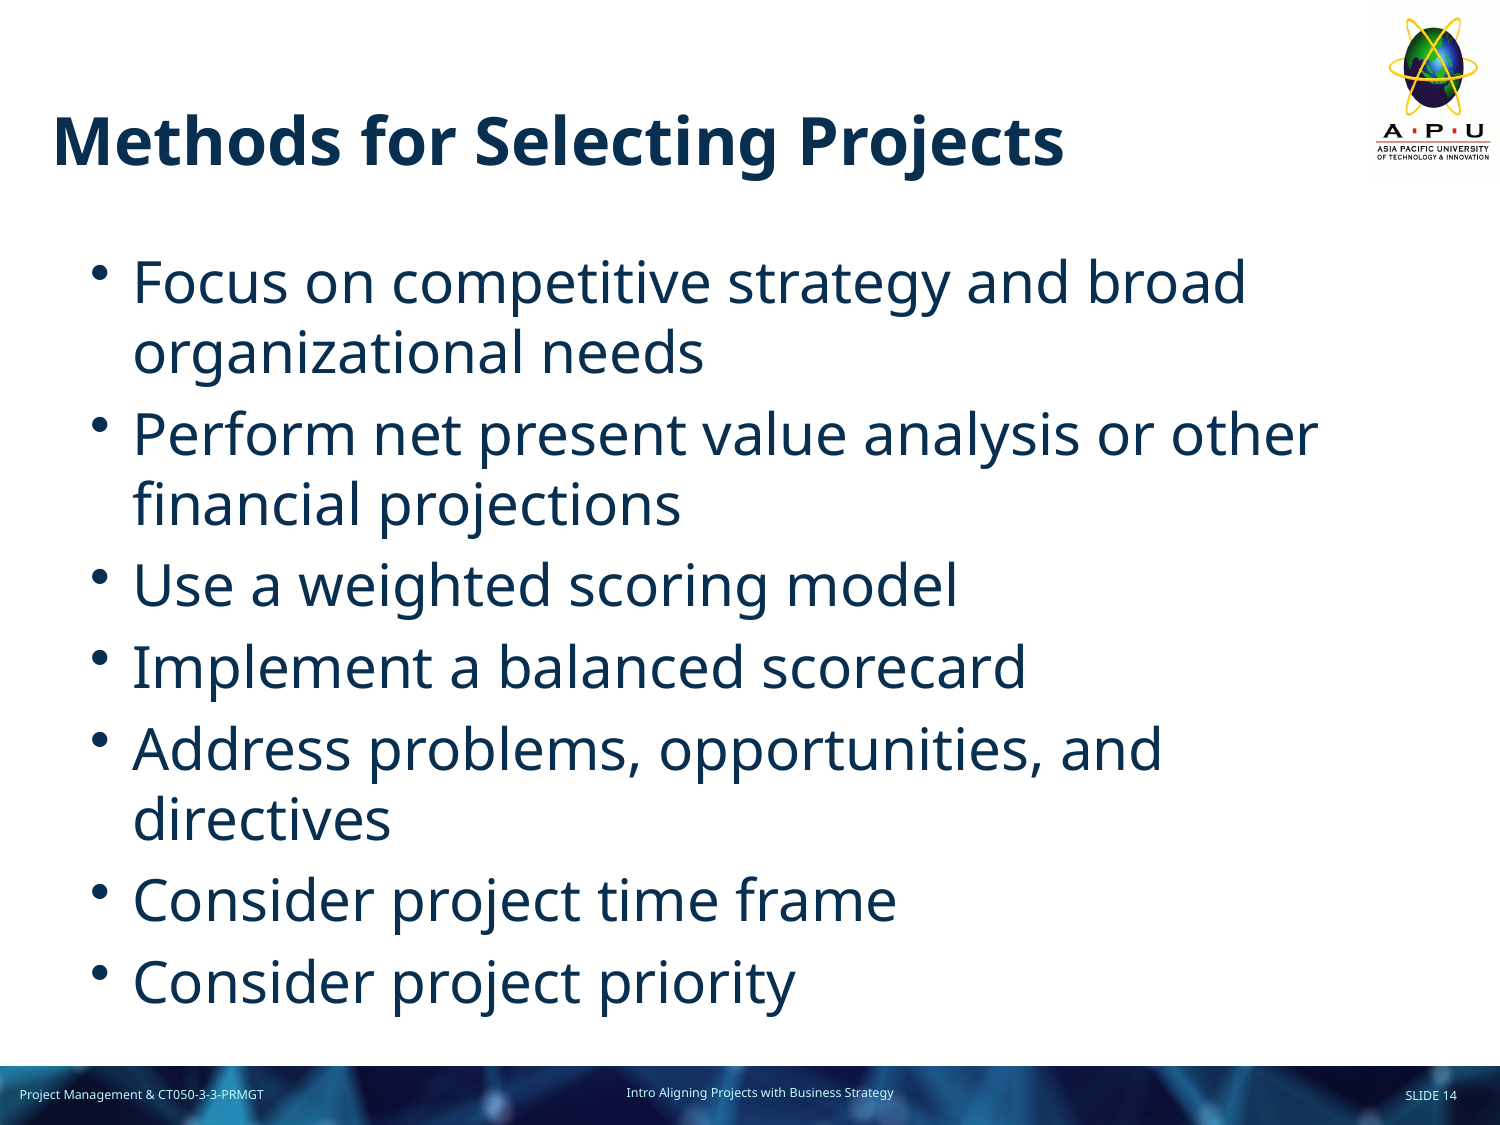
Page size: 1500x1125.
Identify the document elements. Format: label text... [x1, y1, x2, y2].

list Focus on competitive strategy and broad organizational needs Perform net present value analysis or other financial projections Use a weighted scoring model Implement a balanced scorecard Address problems, opportunities, and directives Consider project time frame Consider project priority [75, 237, 1425, 1048]
picture [1367, 0, 1500, 178]
picture [0, 1066, 1500, 1125]
title Methods for Selecting Projects [36, 45, 1323, 233]
